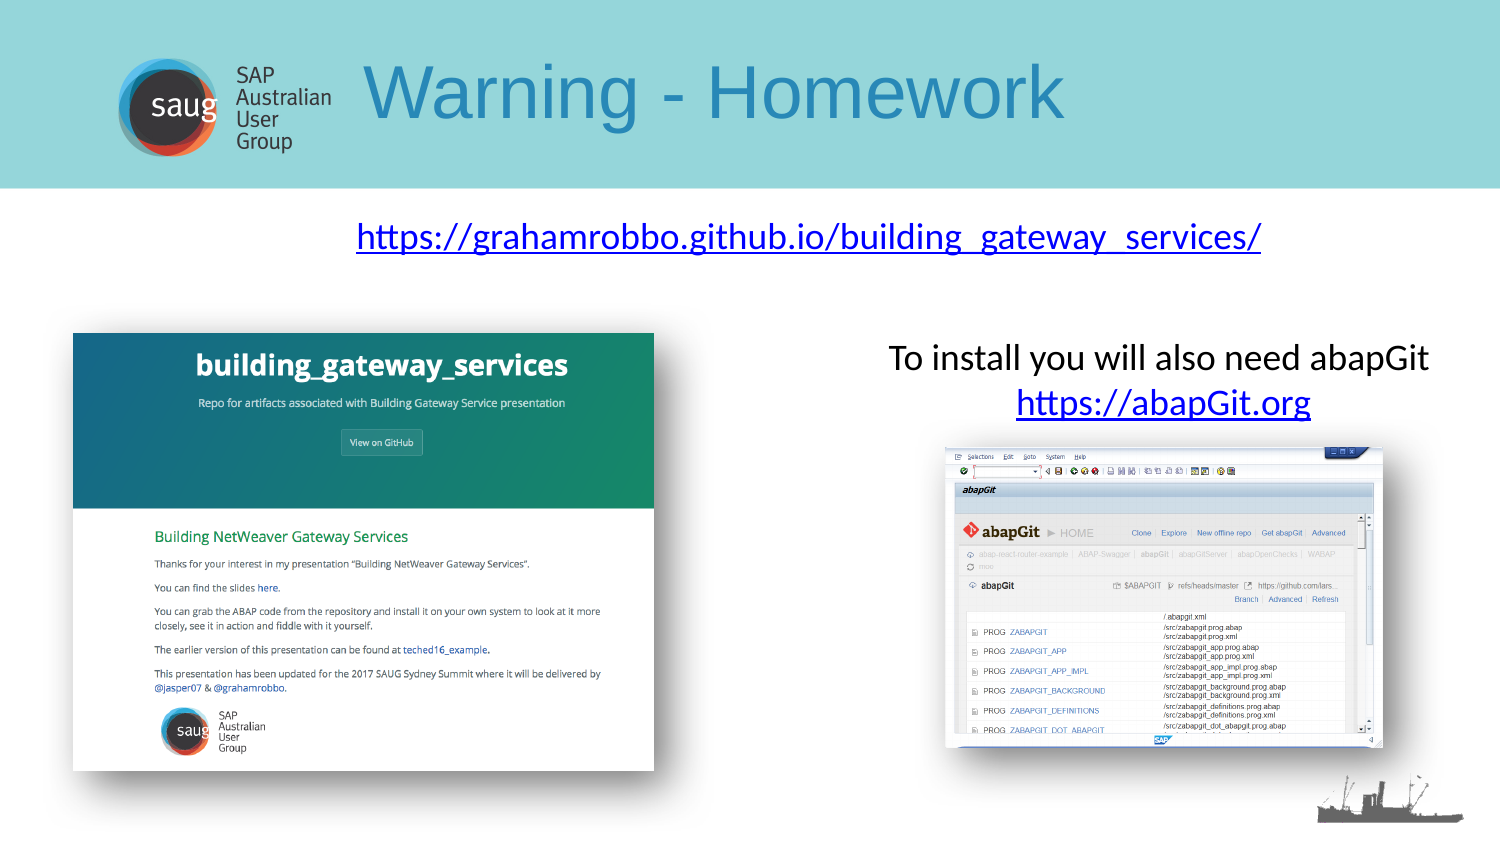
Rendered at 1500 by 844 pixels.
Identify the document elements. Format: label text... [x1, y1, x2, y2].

title Warning - Homework [348, 0, 1477, 178]
text_box To install you will also need abapGit https://abapGit.org [873, 325, 1454, 431]
text_box https://grahamrobbo.github.io/building_gateway_services/ [341, 204, 1277, 265]
picture [0, 0, 1500, 844]
